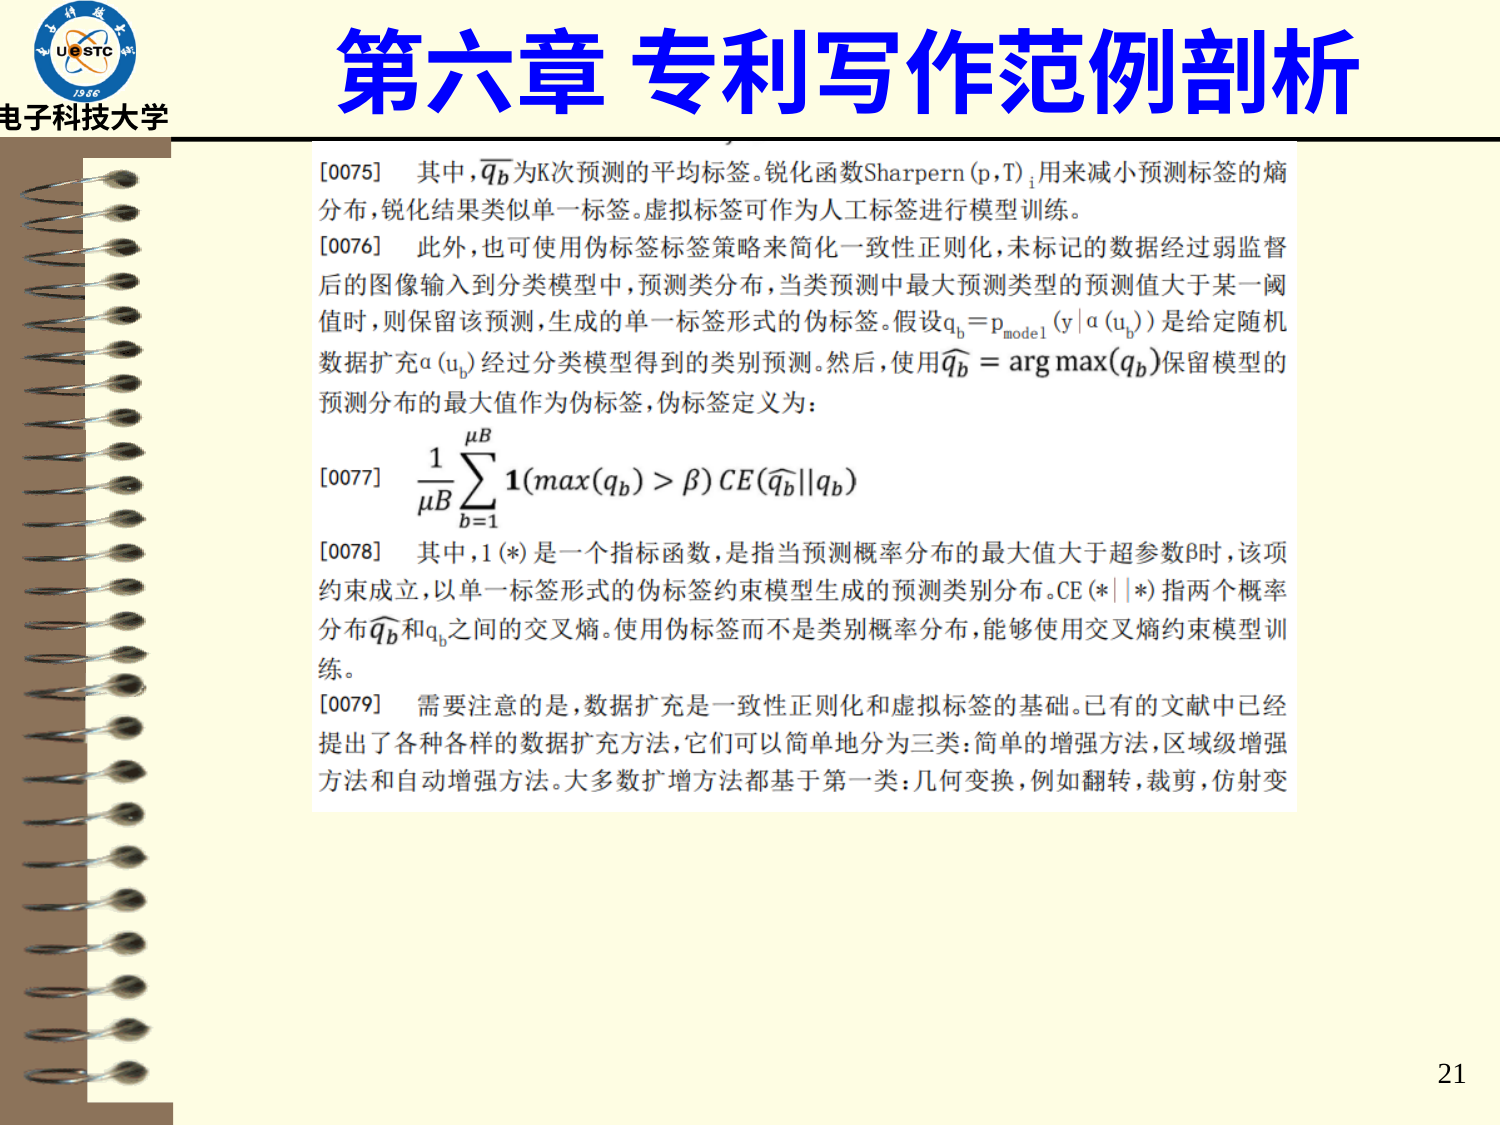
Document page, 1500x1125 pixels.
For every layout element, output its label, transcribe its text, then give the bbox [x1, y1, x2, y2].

title 第六章 专利写作范例剖析 [196, 3, 1500, 138]
picture [34, 0, 136, 103]
picture [312, 141, 1297, 812]
slide_number 21 [1169, 1046, 1483, 1123]
picture [0, 137, 174, 1125]
